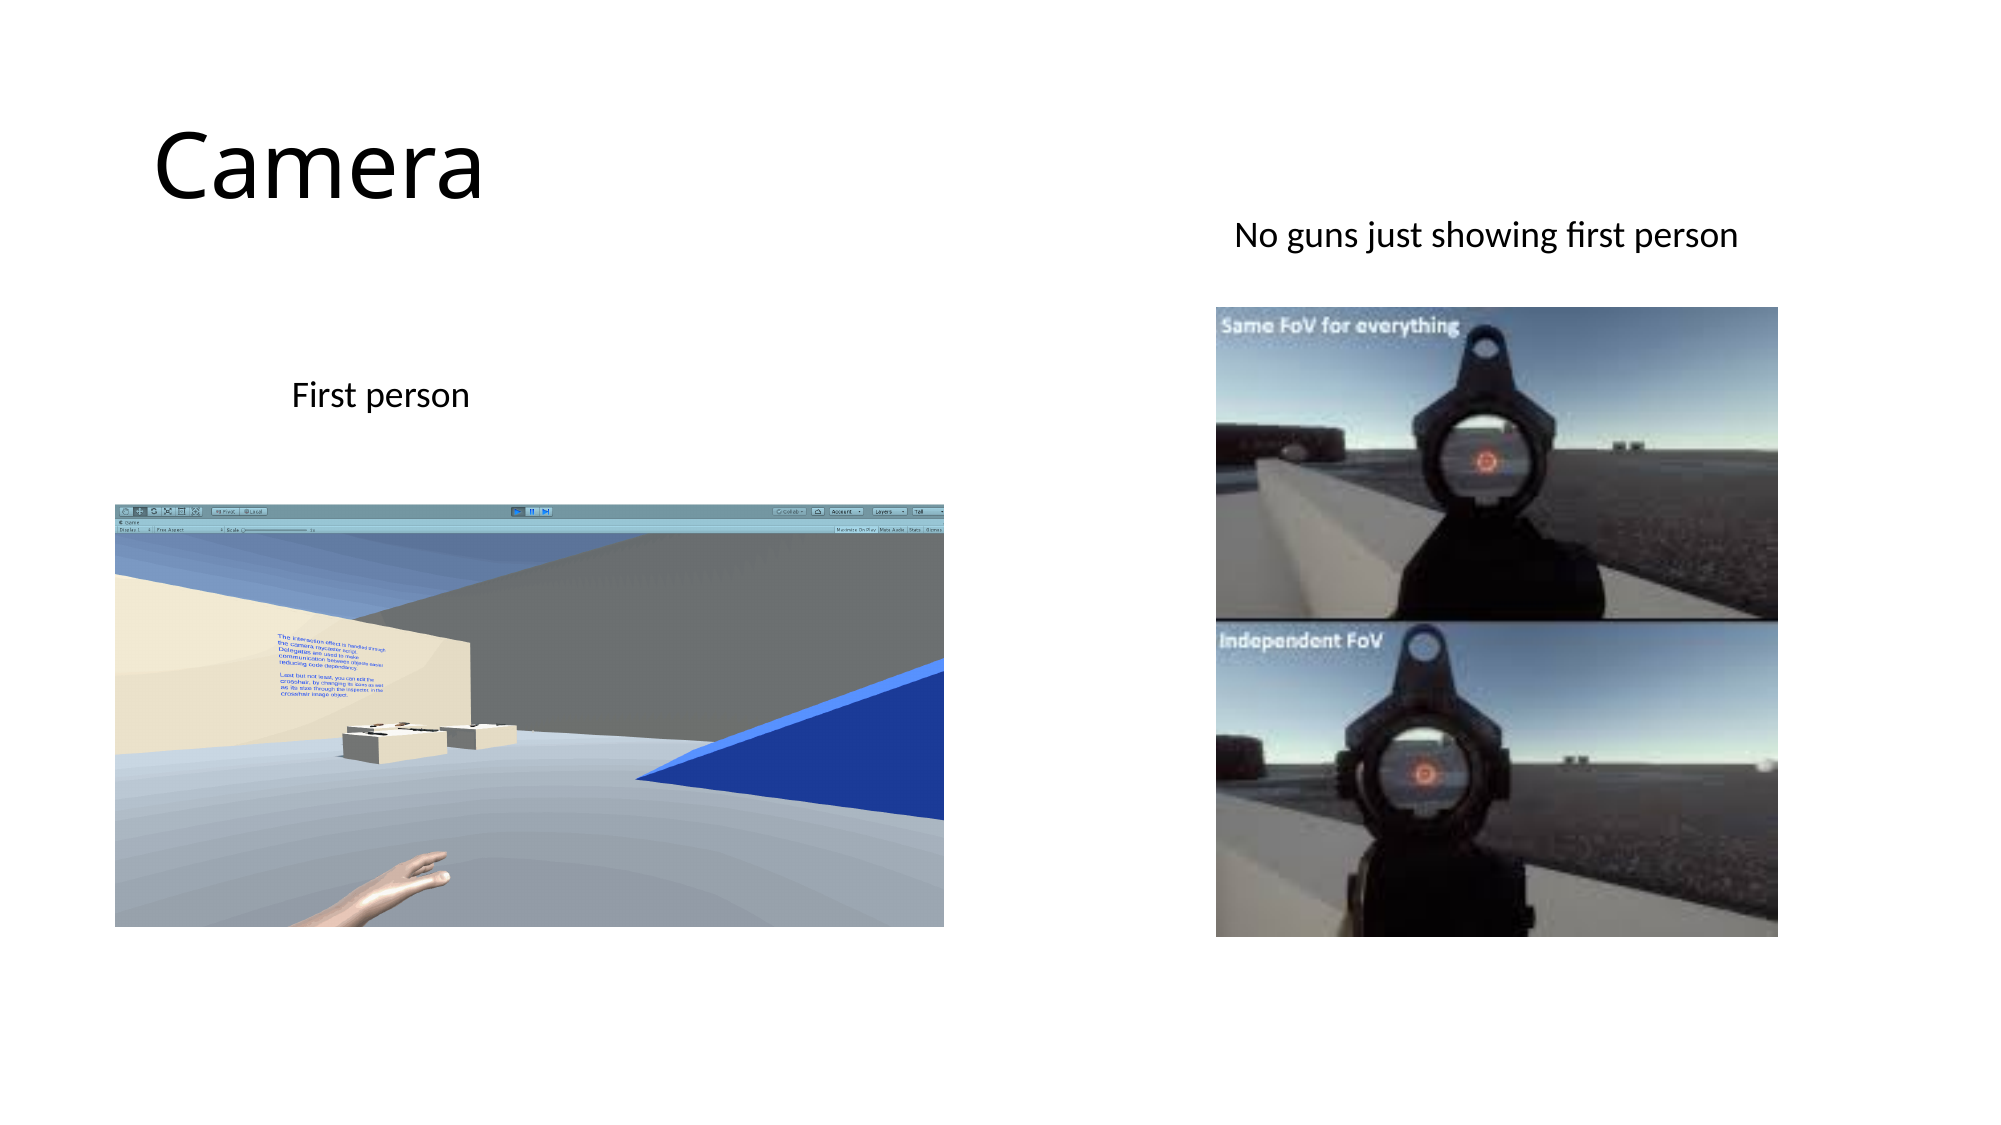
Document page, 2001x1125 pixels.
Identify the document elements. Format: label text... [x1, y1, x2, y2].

title Camera [137, 59, 1863, 278]
text_box First person [277, 362, 486, 423]
text_box No guns just showing first person [1219, 202, 1755, 262]
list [115, 504, 944, 927]
picture [1216, 307, 1778, 937]
